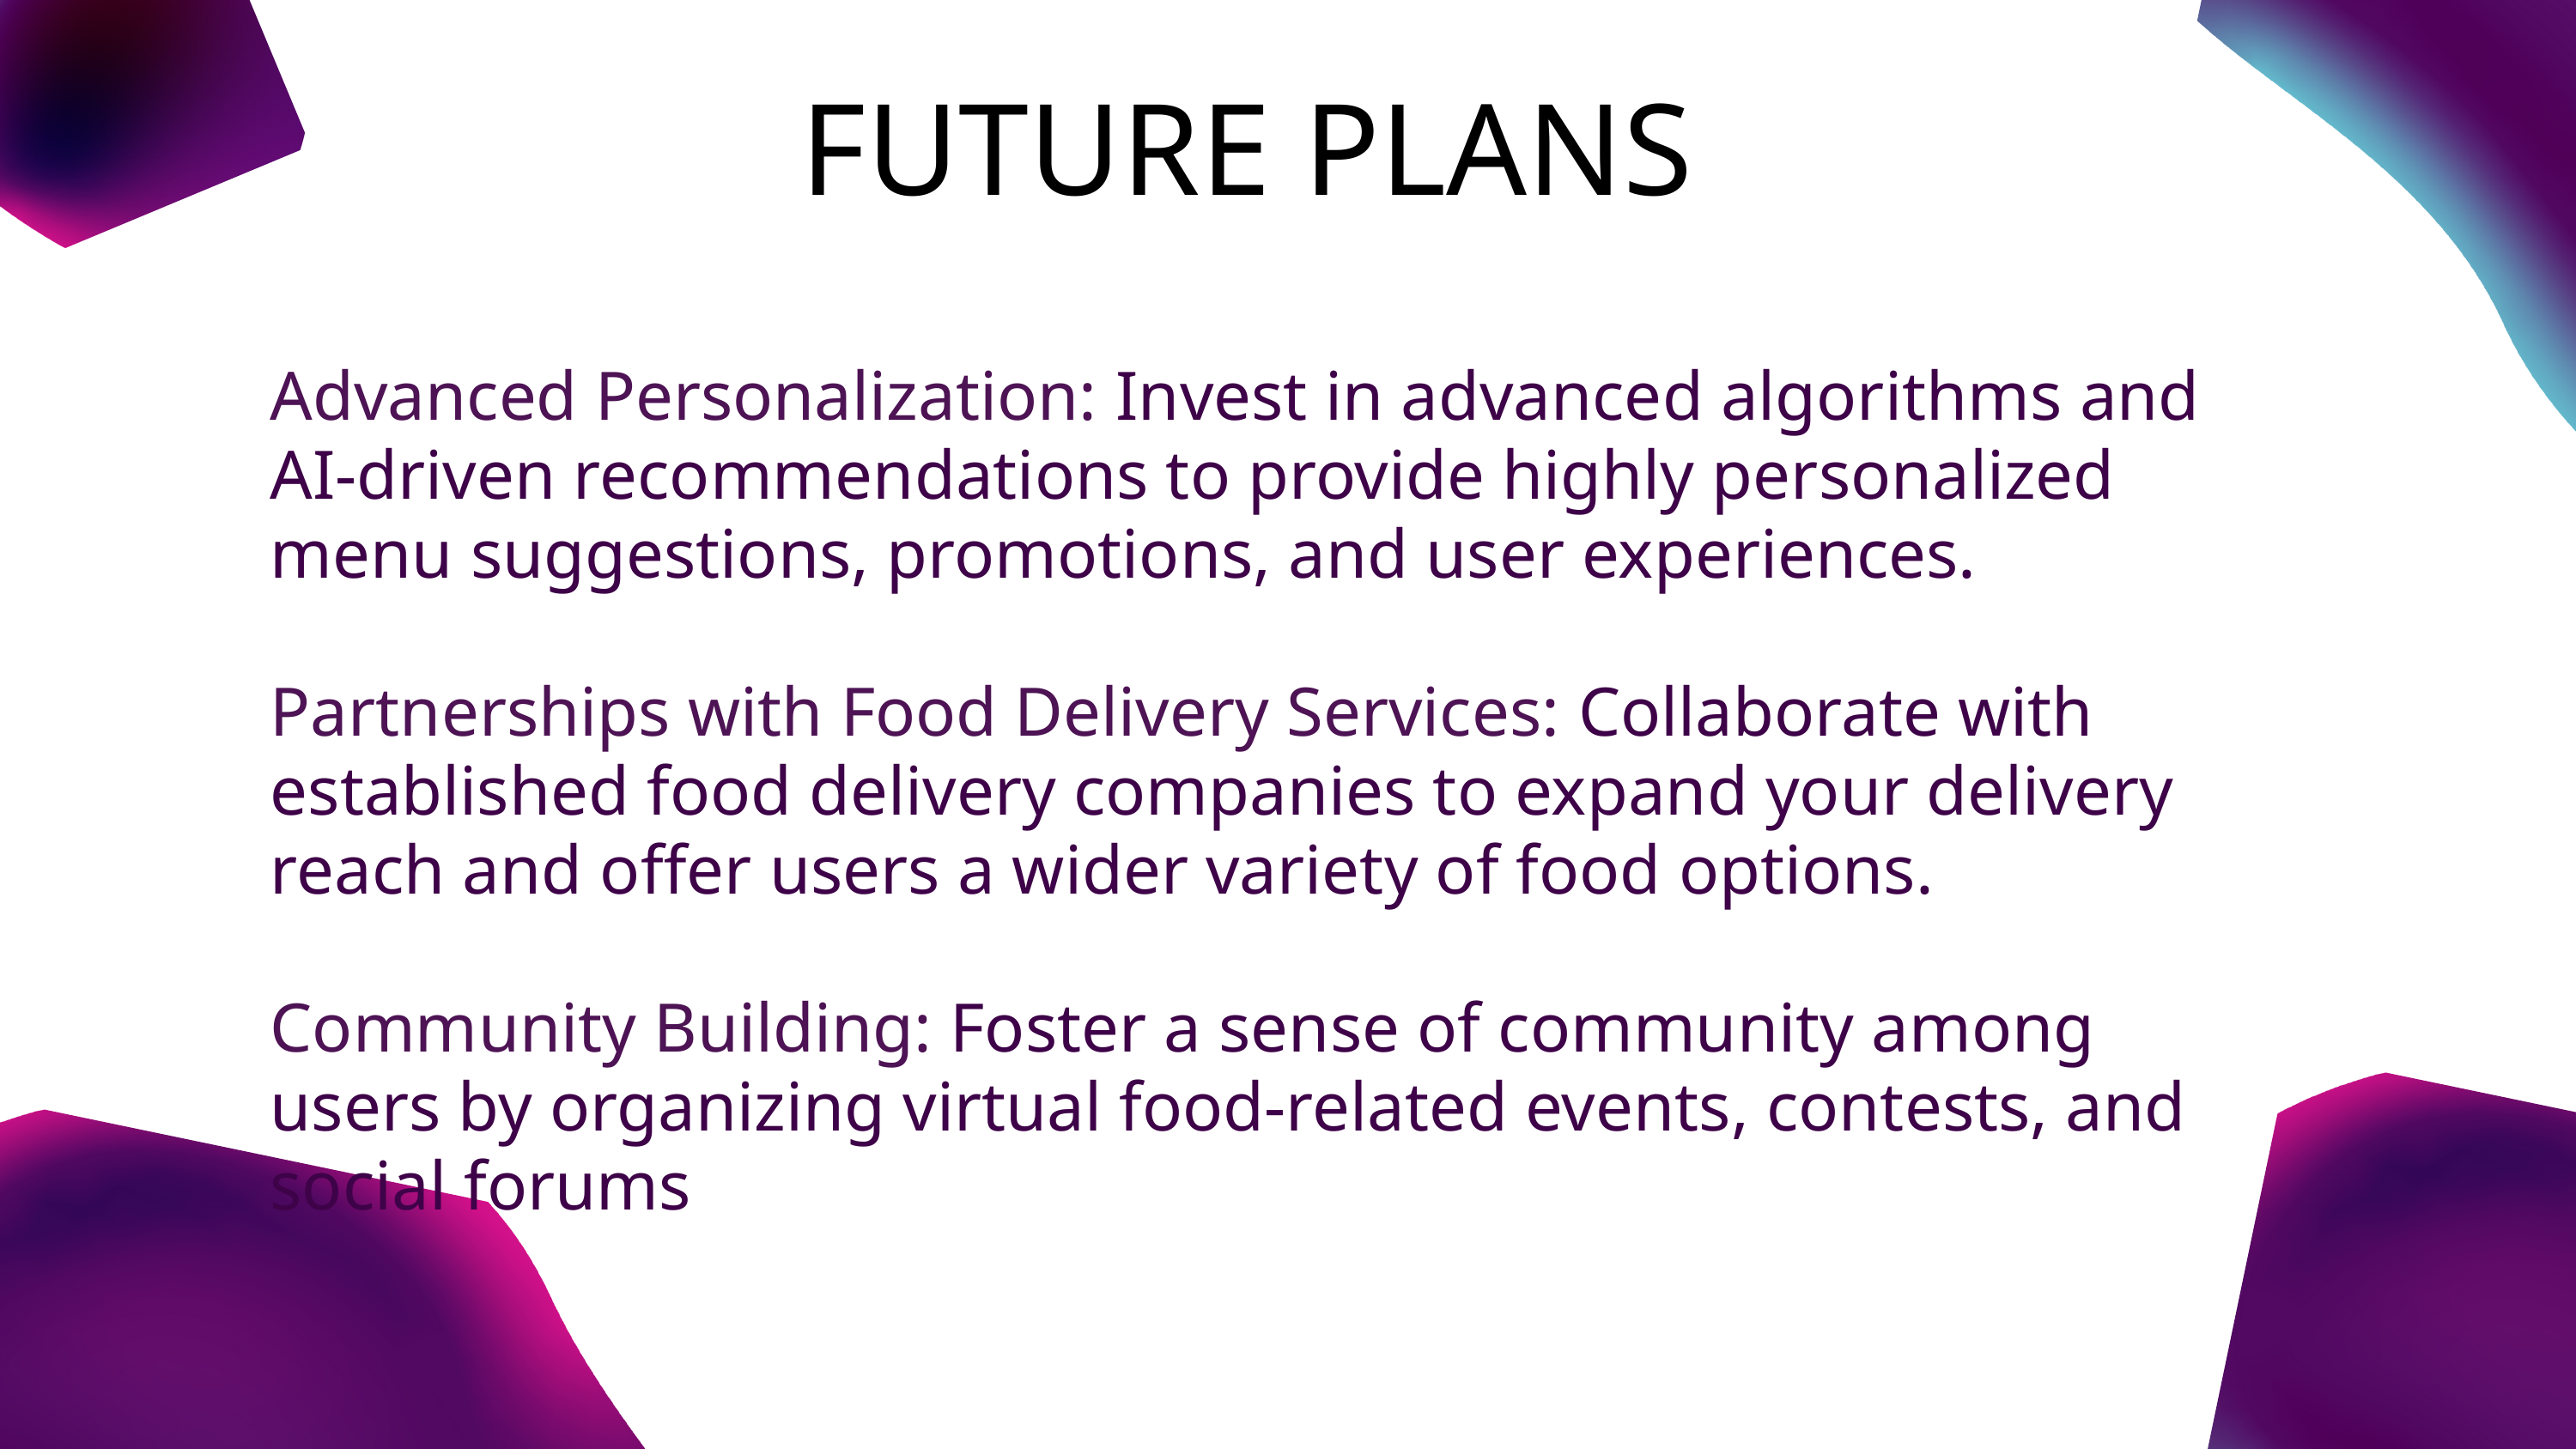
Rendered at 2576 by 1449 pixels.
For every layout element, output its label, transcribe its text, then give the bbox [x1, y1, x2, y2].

text_box [0, 0, 311, 266]
text_box [0, 1100, 794, 1449]
text_box [2172, 0, 2576, 483]
text_box FUTURE PLANS [800, 70, 2172, 221]
text_box Advanced Personalization: Invest in advanced algorithms and AI-driven recommendations to provide highly personalized menu suggestions, promotions, and user experiences. Partnerships with Food Delivery Services: Collaborate with established food delivery companies to expand your delivery reach and offer users a wider variety of food options. Community Building: Foster a sense of community among users by organizing virtual food-related events, contests, and social forums [270, 192, 2266, 1302]
text_box [2208, 1052, 2576, 1449]
